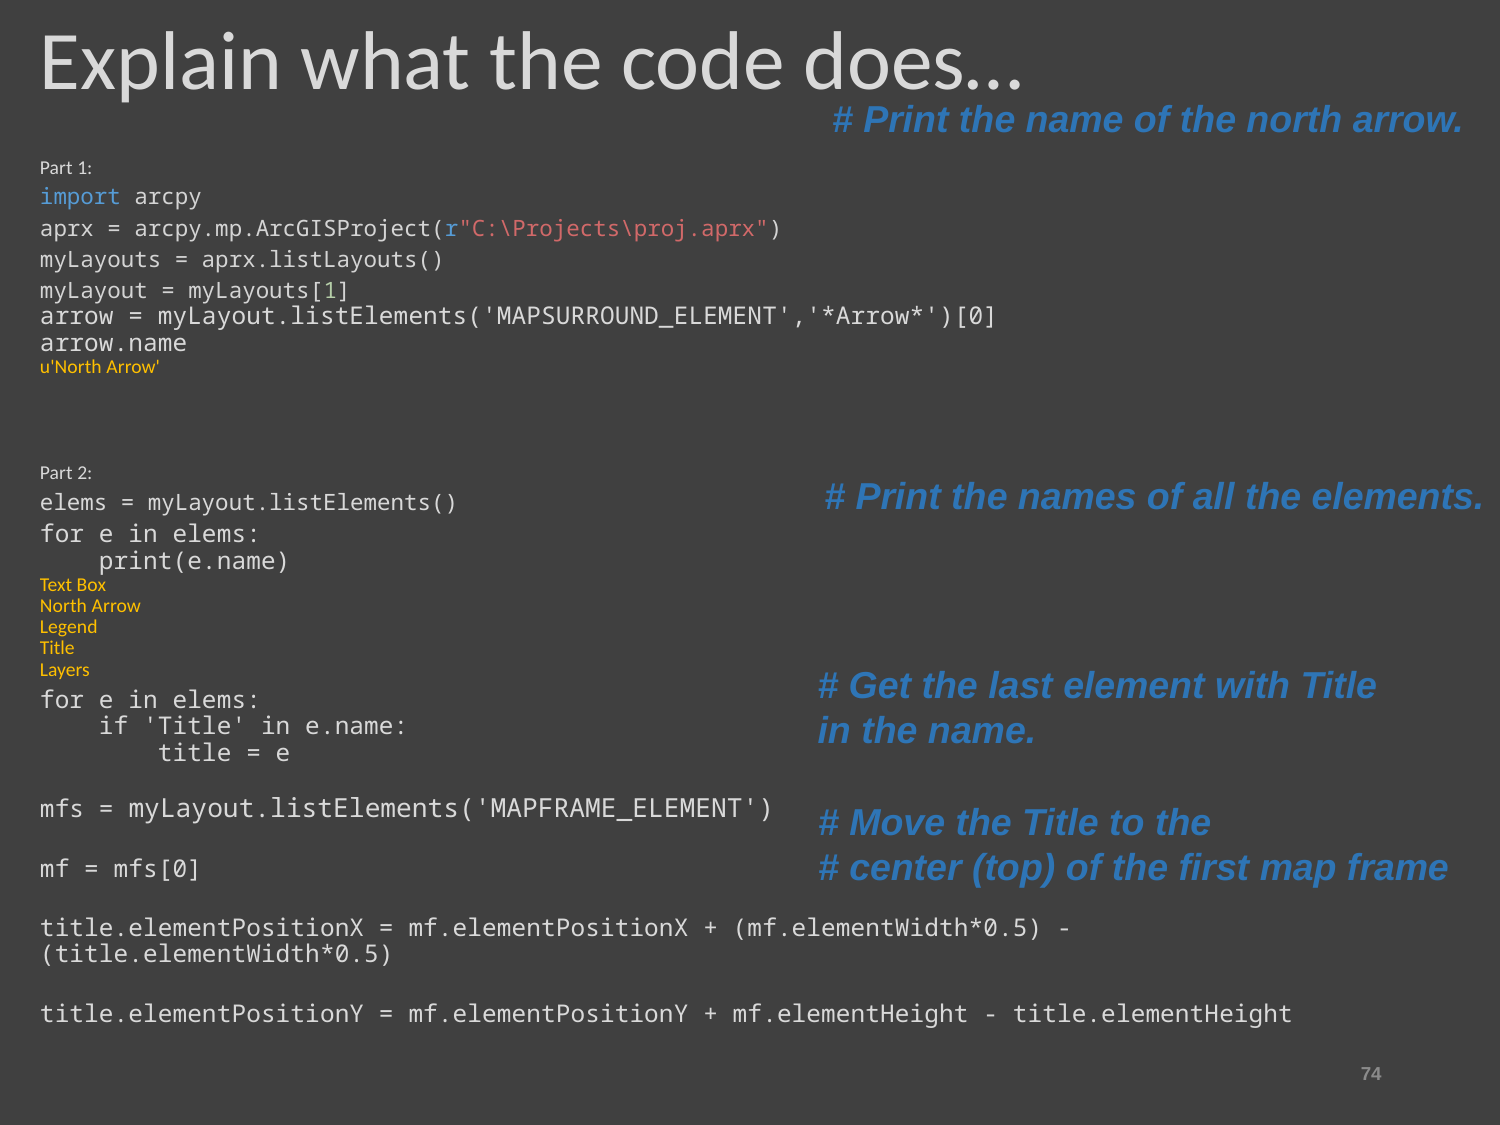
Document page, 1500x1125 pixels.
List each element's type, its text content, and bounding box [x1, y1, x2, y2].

text_box # Get the last element with Title in the name. [802, 653, 1404, 759]
text_box # Print the name of the north arrow. [817, 87, 1480, 148]
title Explain what the code does… [24, 24, 1338, 100]
list Part 1: import arcpy aprx = arcpy.mp.ArcGISProject(r"C:\Projects\proj.aprx") myLayouts = aprx.listLayouts() myLayout = myLayouts[1] arrow = myLayout.listElements('MAPSURROUND_ELEMENT','*Arrow*')[0] arrow.name u'North Arrow' Part 2: elems = myLayout.listElements() for e in elems: print(e.name) Text Box North Arrow Legend Title Layers for e in elems: if 'Title' in e.name: title = e mfs = myLayout.listElements('MAPFRAME_ELEMENT') mf = mfs[0] title.elementPositionX = mf.elementPositionX + (mf.elementWidth*0.5) - (title.elementWidth*0.5) title.elementPositionY = mf.elementPositionY + mf.elementHeight - title.elementHeight [24, 149, 1450, 1038]
text_box # Move the Title to the # center (top) of the first map frame [803, 790, 1465, 896]
slide_number 74 [1059, 1042, 1397, 1103]
text_box # Print the names of all the elements. [809, 464, 1500, 524]
